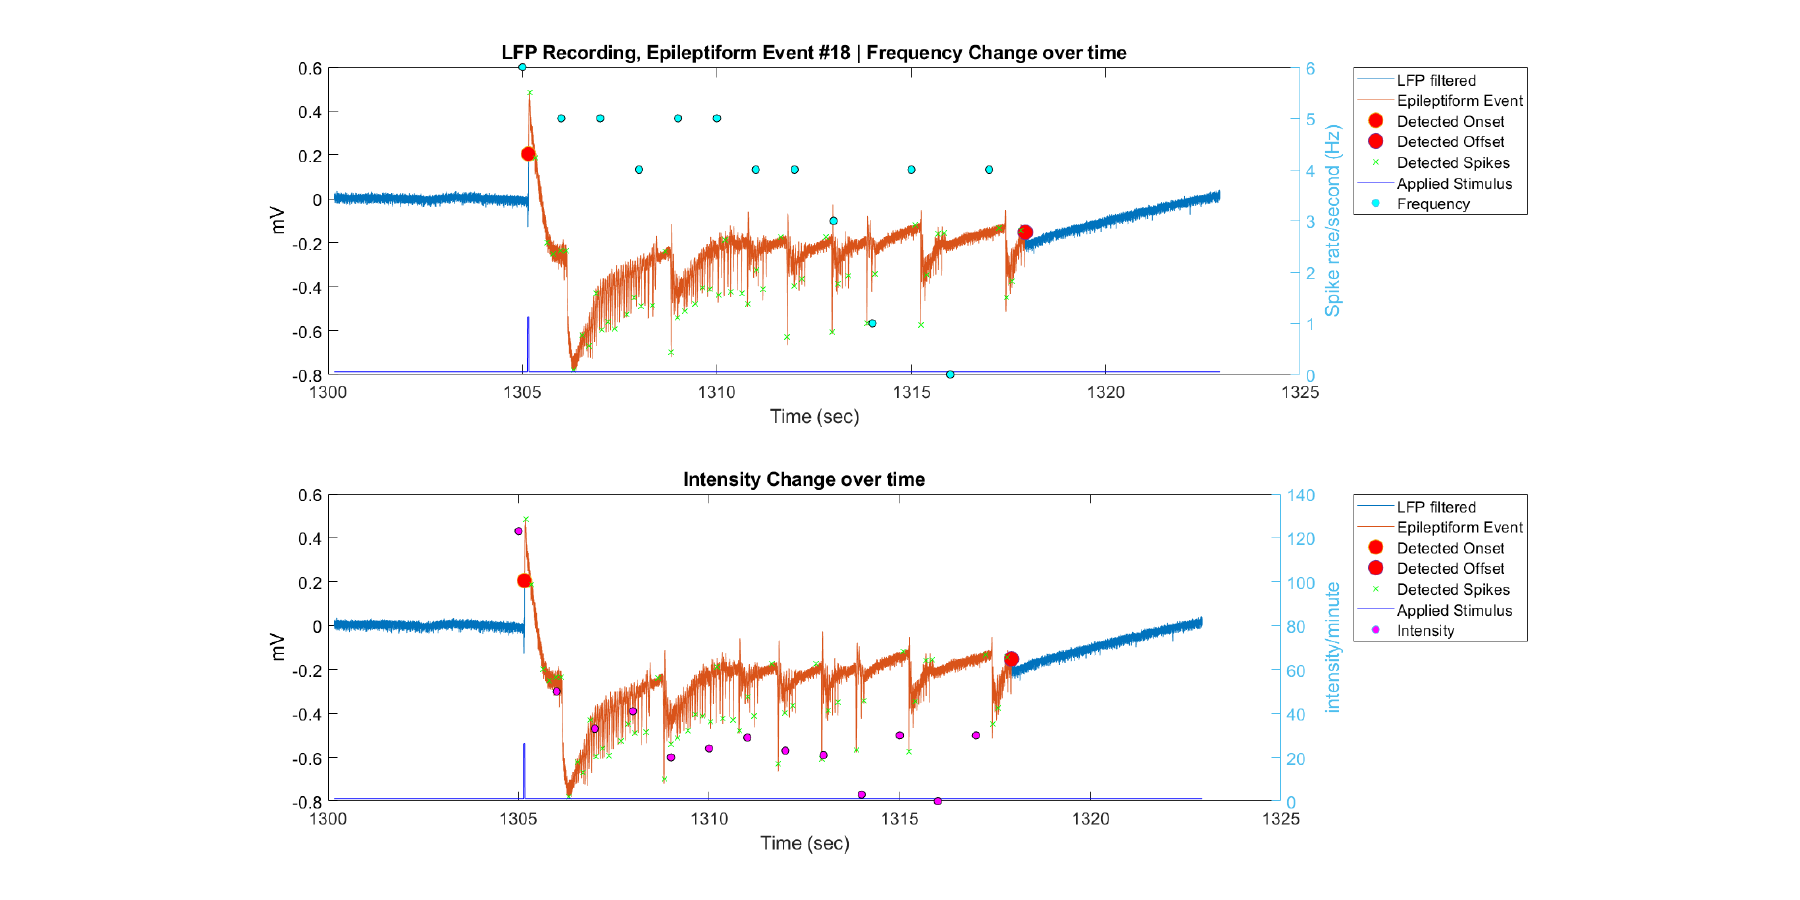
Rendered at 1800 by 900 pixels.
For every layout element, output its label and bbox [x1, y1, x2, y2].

picture [126, 0, 1674, 900]
